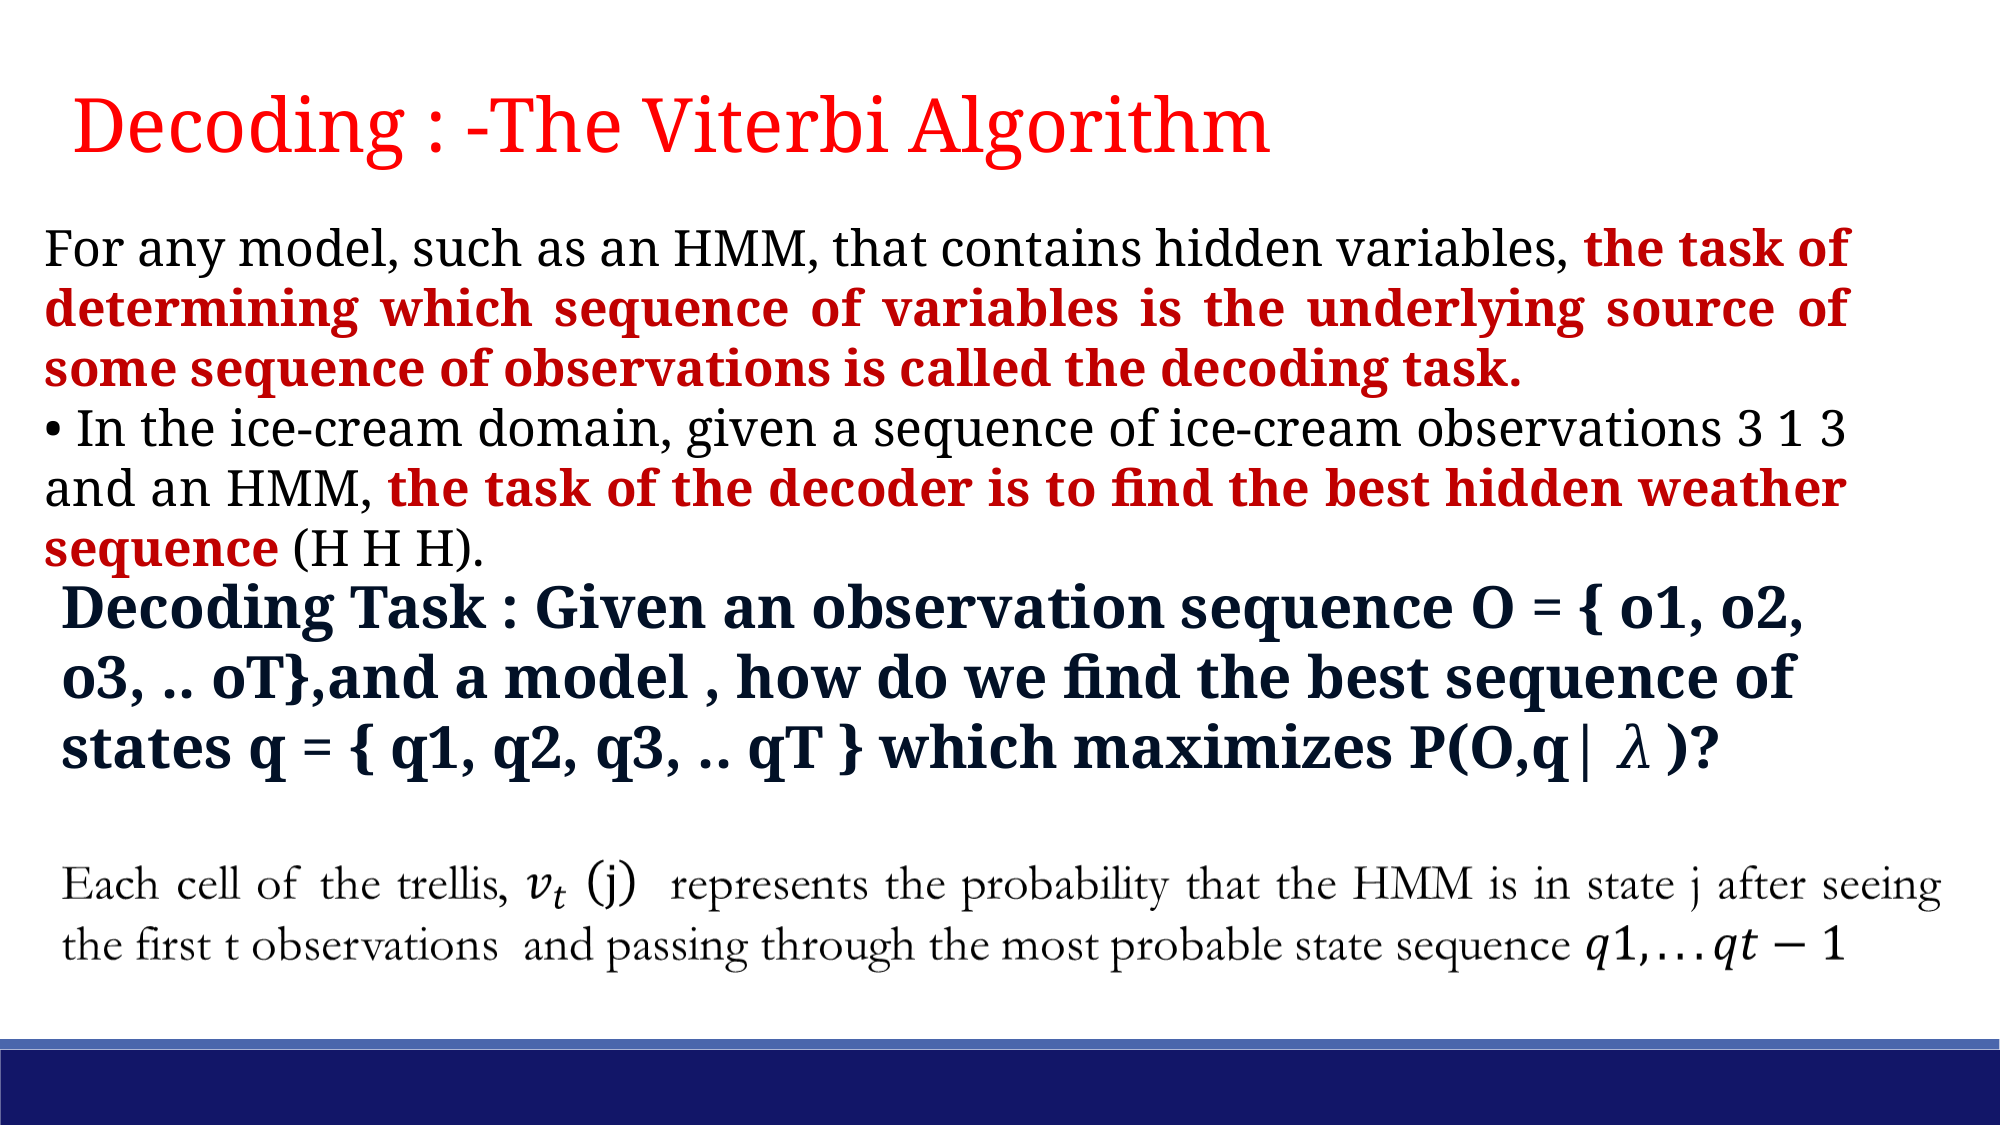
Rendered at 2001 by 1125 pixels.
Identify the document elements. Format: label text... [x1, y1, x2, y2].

text_box [46, 844, 1954, 982]
text_box For any model, such as an HMM, that contains hidden variables, the task of determining which sequence of variables is the underlying source of some sequence of observations is called the decoding task. • In the ice-cream domain, given a sequence of ice-cream observations 3 1 3 and an HMM, the task of the decoder is to find the best hidden weather sequence (H H H). [29, 208, 1864, 584]
text_box Decoding Task : Given an observation sequence O = { o1, o2, o3, .. oT},and a model , how do we find the best sequence of states q = { q1, q2, q3, .. qT } which maximizes P(O,q| 𝜆 )? [46, 562, 1954, 788]
text_box Decoding : -The Viterbi Algorithm [57, 70, 1453, 176]
